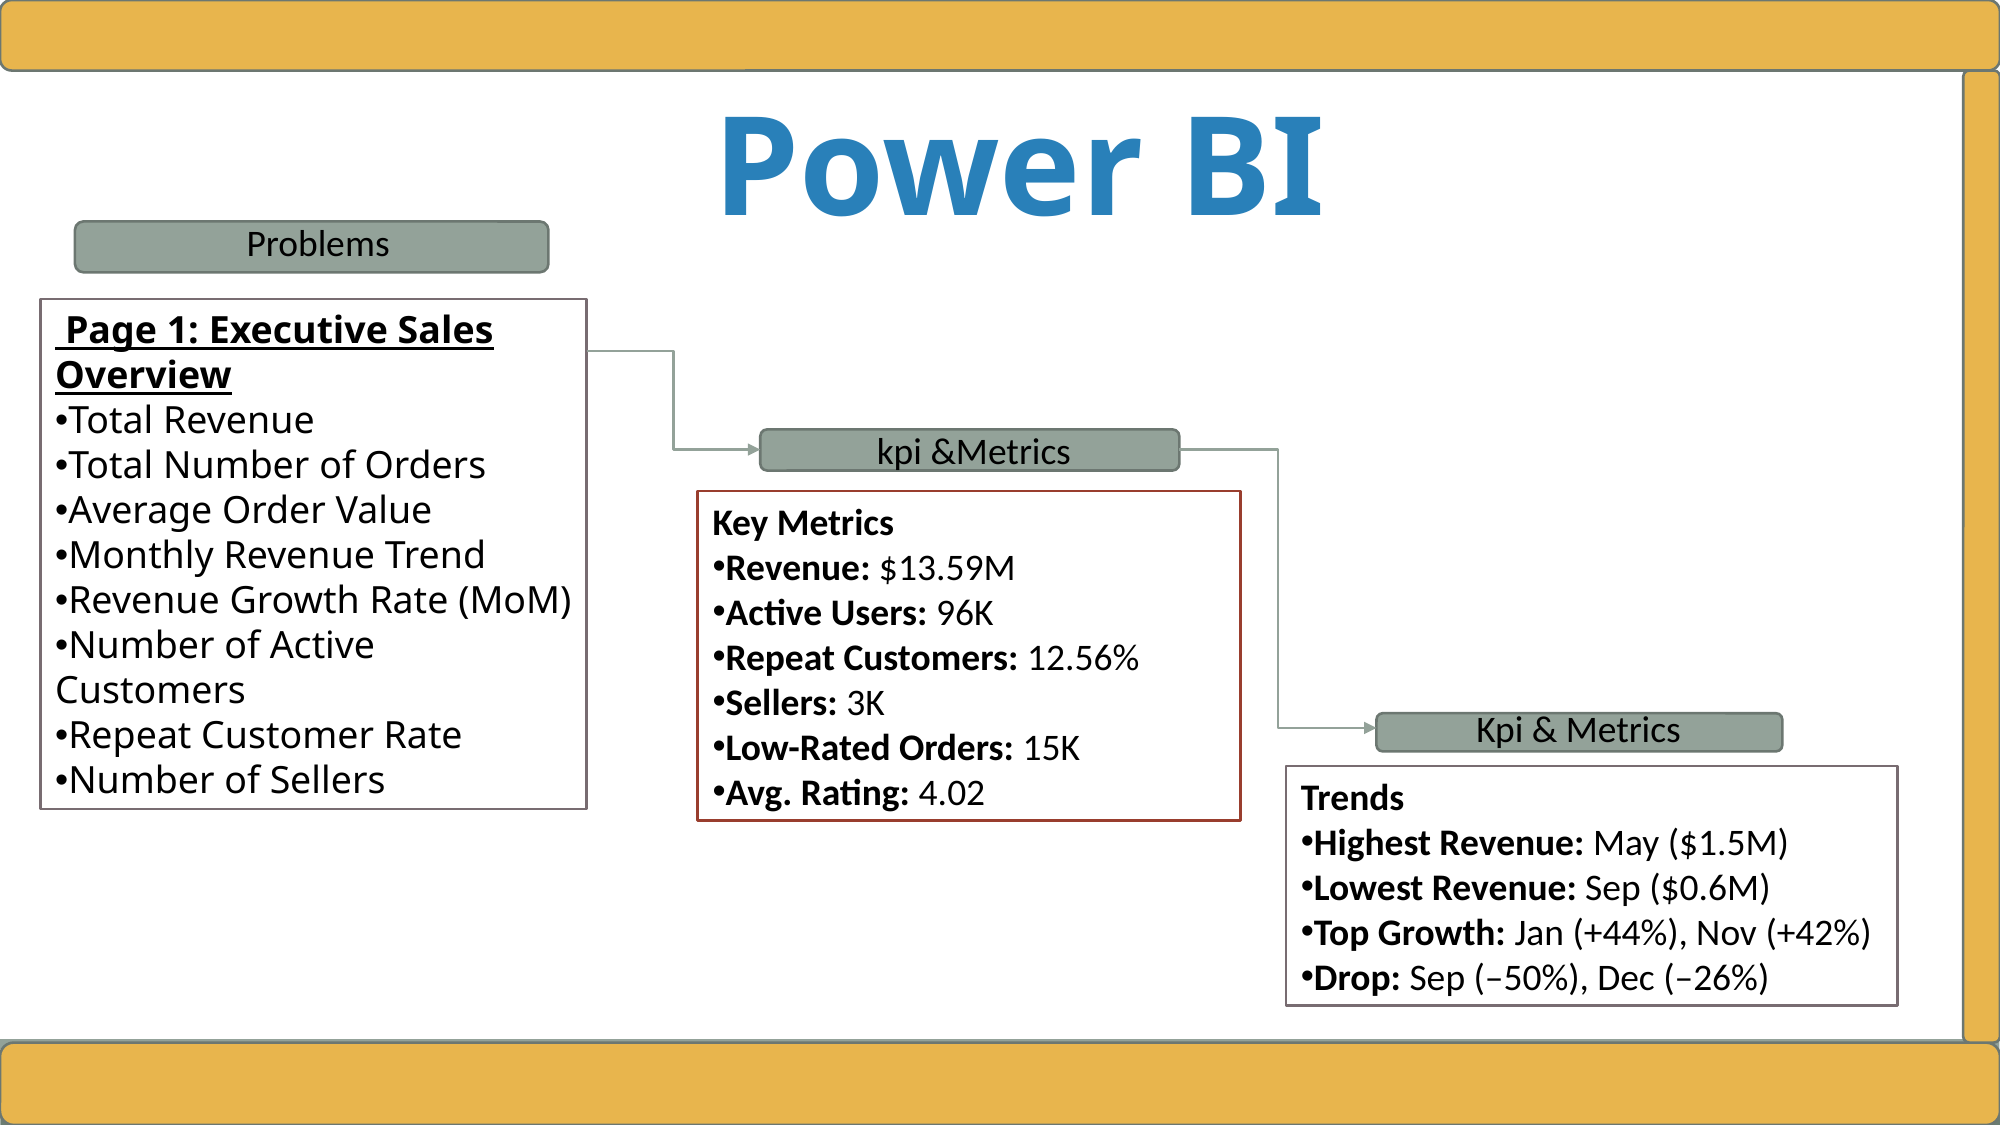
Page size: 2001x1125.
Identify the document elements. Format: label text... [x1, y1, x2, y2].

text_box [73, 220, 546, 274]
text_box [586, 350, 761, 451]
text_box [0, 1041, 2000, 1125]
text_box [0, 0, 2000, 72]
text_box Key Metrics Revenue: $13.59M Active Users: 96K Repeat Customers: 12.56% Sellers: 3K Low-Rated Orders: 15K Avg. Rating: 4.02 [696, 490, 1242, 822]
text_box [1178, 449, 1377, 729]
text_box kpi &Metrics [760, 419, 1180, 480]
text_box Trends Highest Revenue: May ($1.5M) Lowest Revenue: Sep ($0.6M) Top Growth: Jan (+44%), Nov (+42%) Drop: Sep (–50%), Dec (–26%) [1285, 765, 1899, 1007]
text_box Kpi & Metrics [1376, 698, 1781, 758]
text_box [1961, 69, 2000, 1044]
text_box Page 1: Executive Sales Overview Total Revenue Total Number of Orders Average Order Value Monthly Revenue Trend Revenue Growth Rate (MoM) Number of Active Customers Repeat Customer Rate Number of Sellers [39, 298, 588, 810]
text_box Problems [88, 211, 549, 272]
text_box Power BI [663, 72, 1425, 251]
